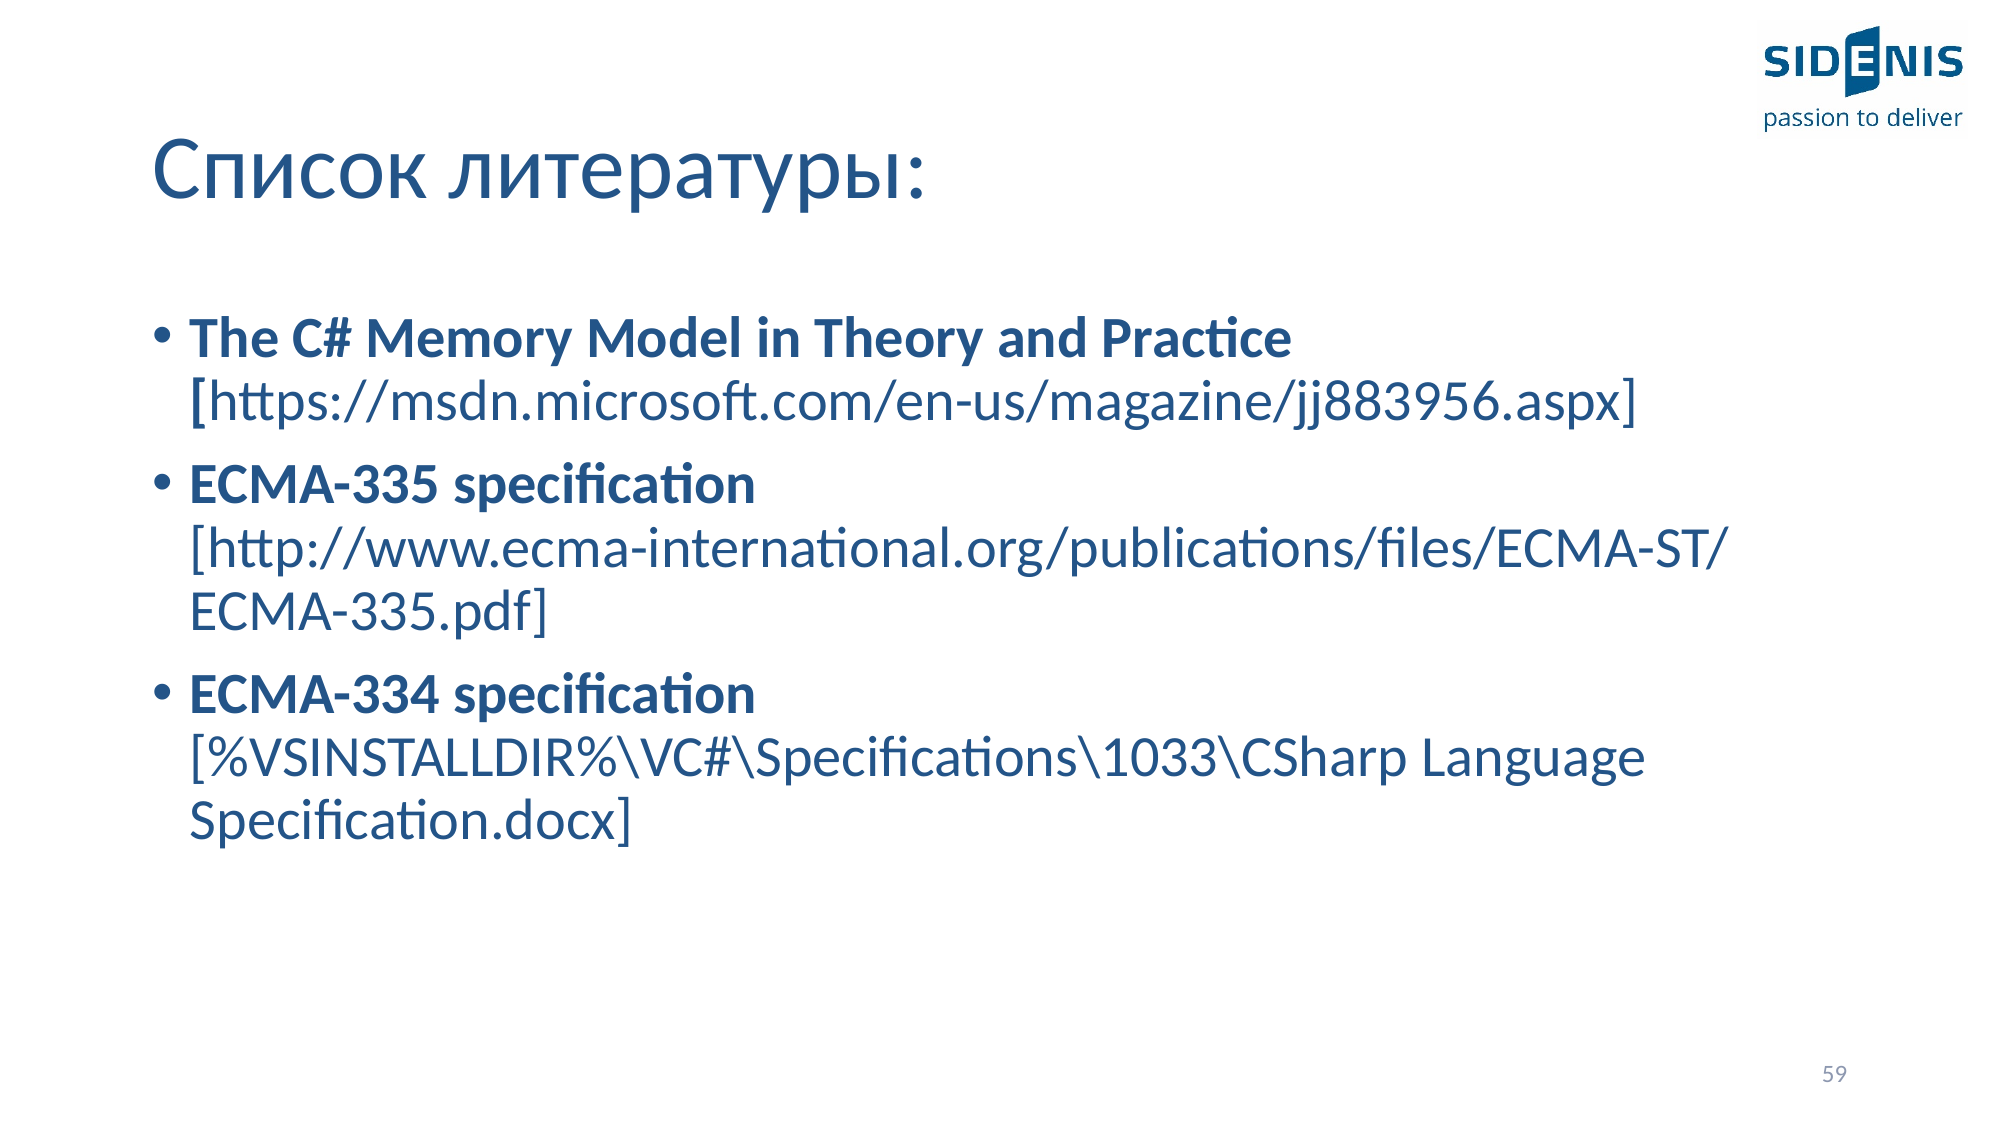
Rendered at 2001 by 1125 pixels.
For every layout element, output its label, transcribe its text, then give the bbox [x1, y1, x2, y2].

title Список литературы: [137, 59, 1863, 278]
list The C# Memory Model in Theory and Practice [https://msdn.microsoft.com/en-us/magazine/jj883956.aspx] ECMA-335 specification [http://www.ecma-international.org/publications/files/ECMA-ST/ECMA-335.pdf] ECMA-334 specification [%VSINSTALLDIR%\VC#\Specifications\1033\CSharp Language Specification.docx] [137, 299, 1863, 1014]
picture [1757, 20, 1968, 139]
slide_number 59 [1412, 1042, 1863, 1103]
